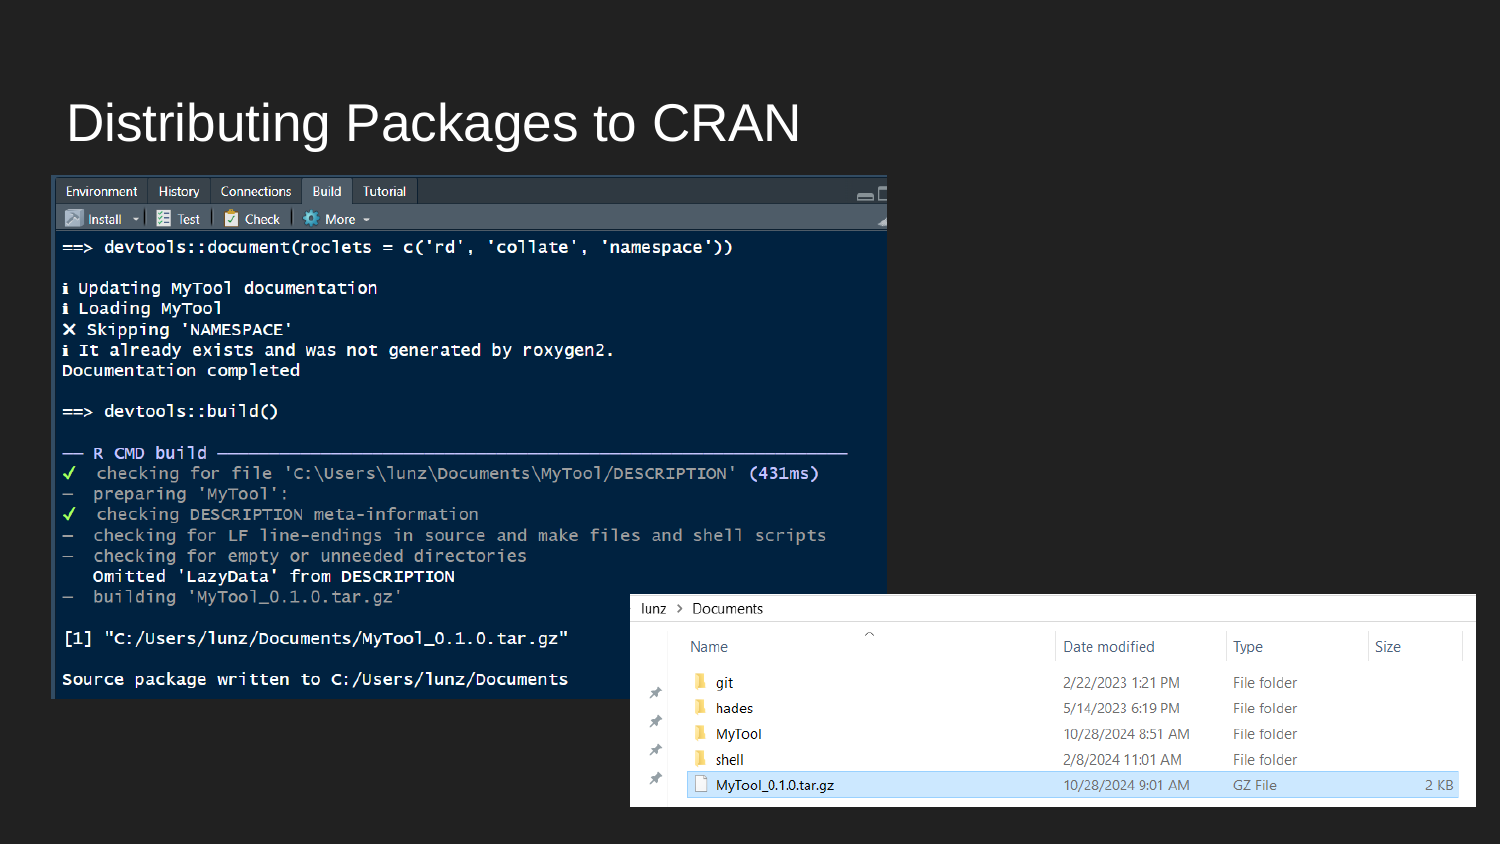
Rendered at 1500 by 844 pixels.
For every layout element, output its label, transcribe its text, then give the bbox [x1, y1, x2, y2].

title Distributing Packages to CRAN [51, 72, 1449, 167]
picture [50, 175, 1476, 807]
